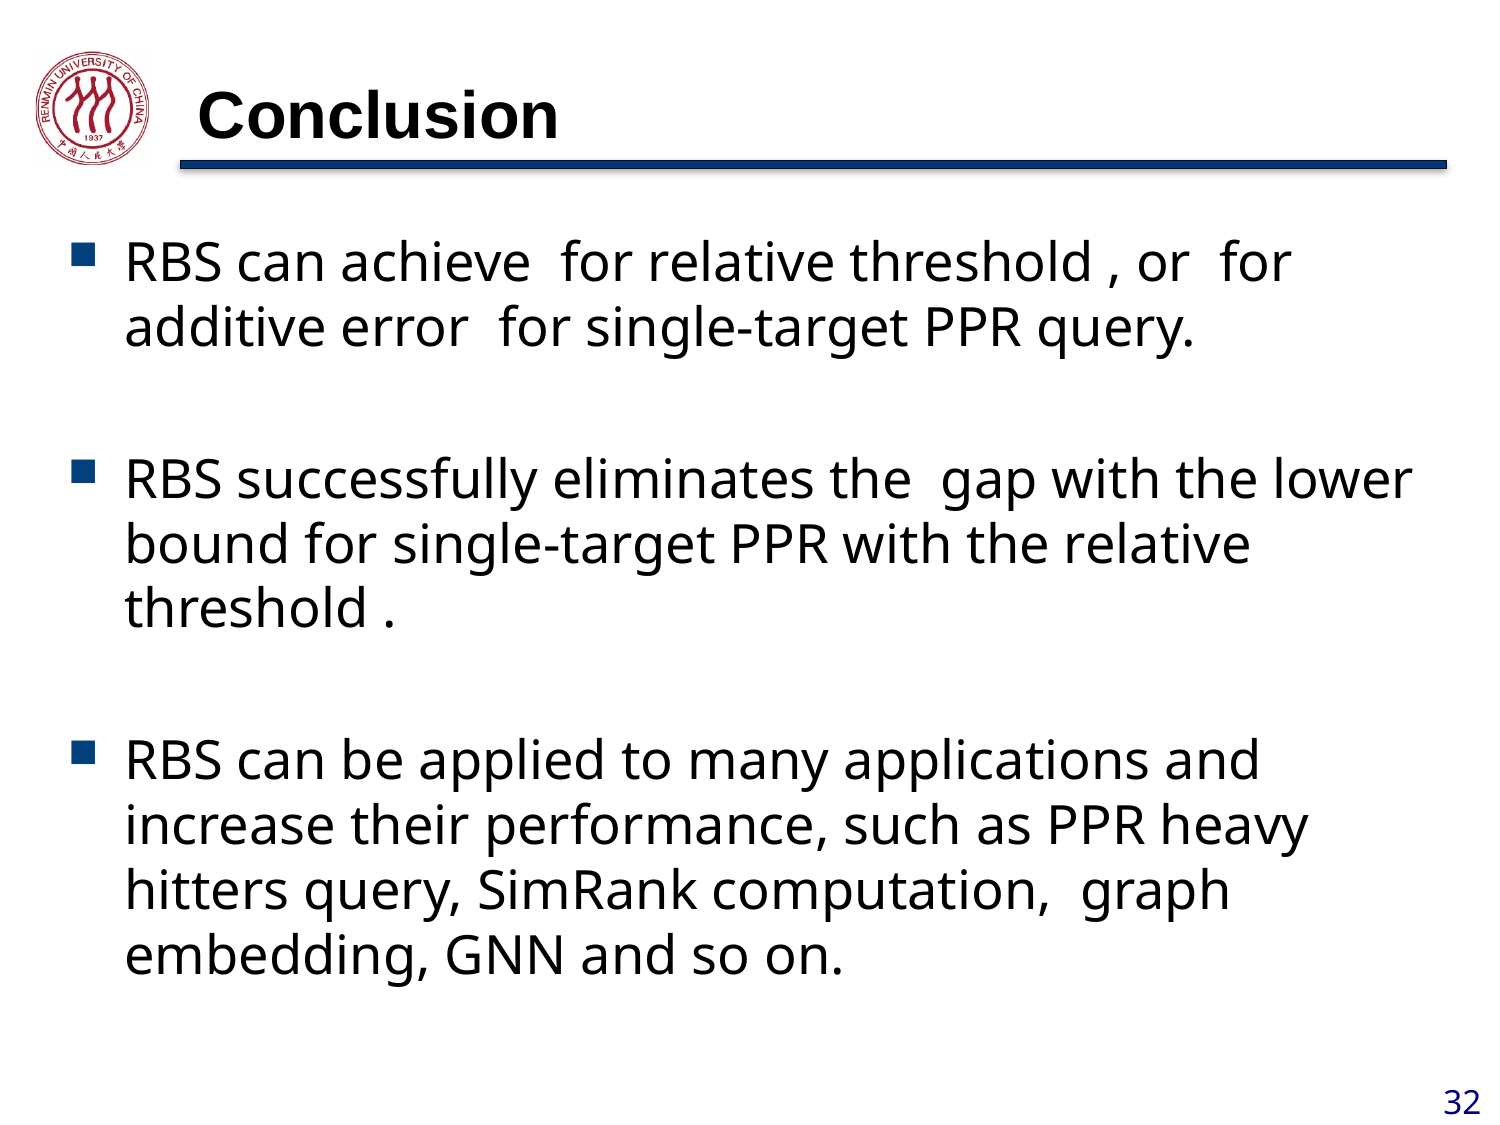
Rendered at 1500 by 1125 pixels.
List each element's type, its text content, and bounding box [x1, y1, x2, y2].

picture [35, 51, 149, 165]
title Conclusion [182, 18, 1500, 205]
